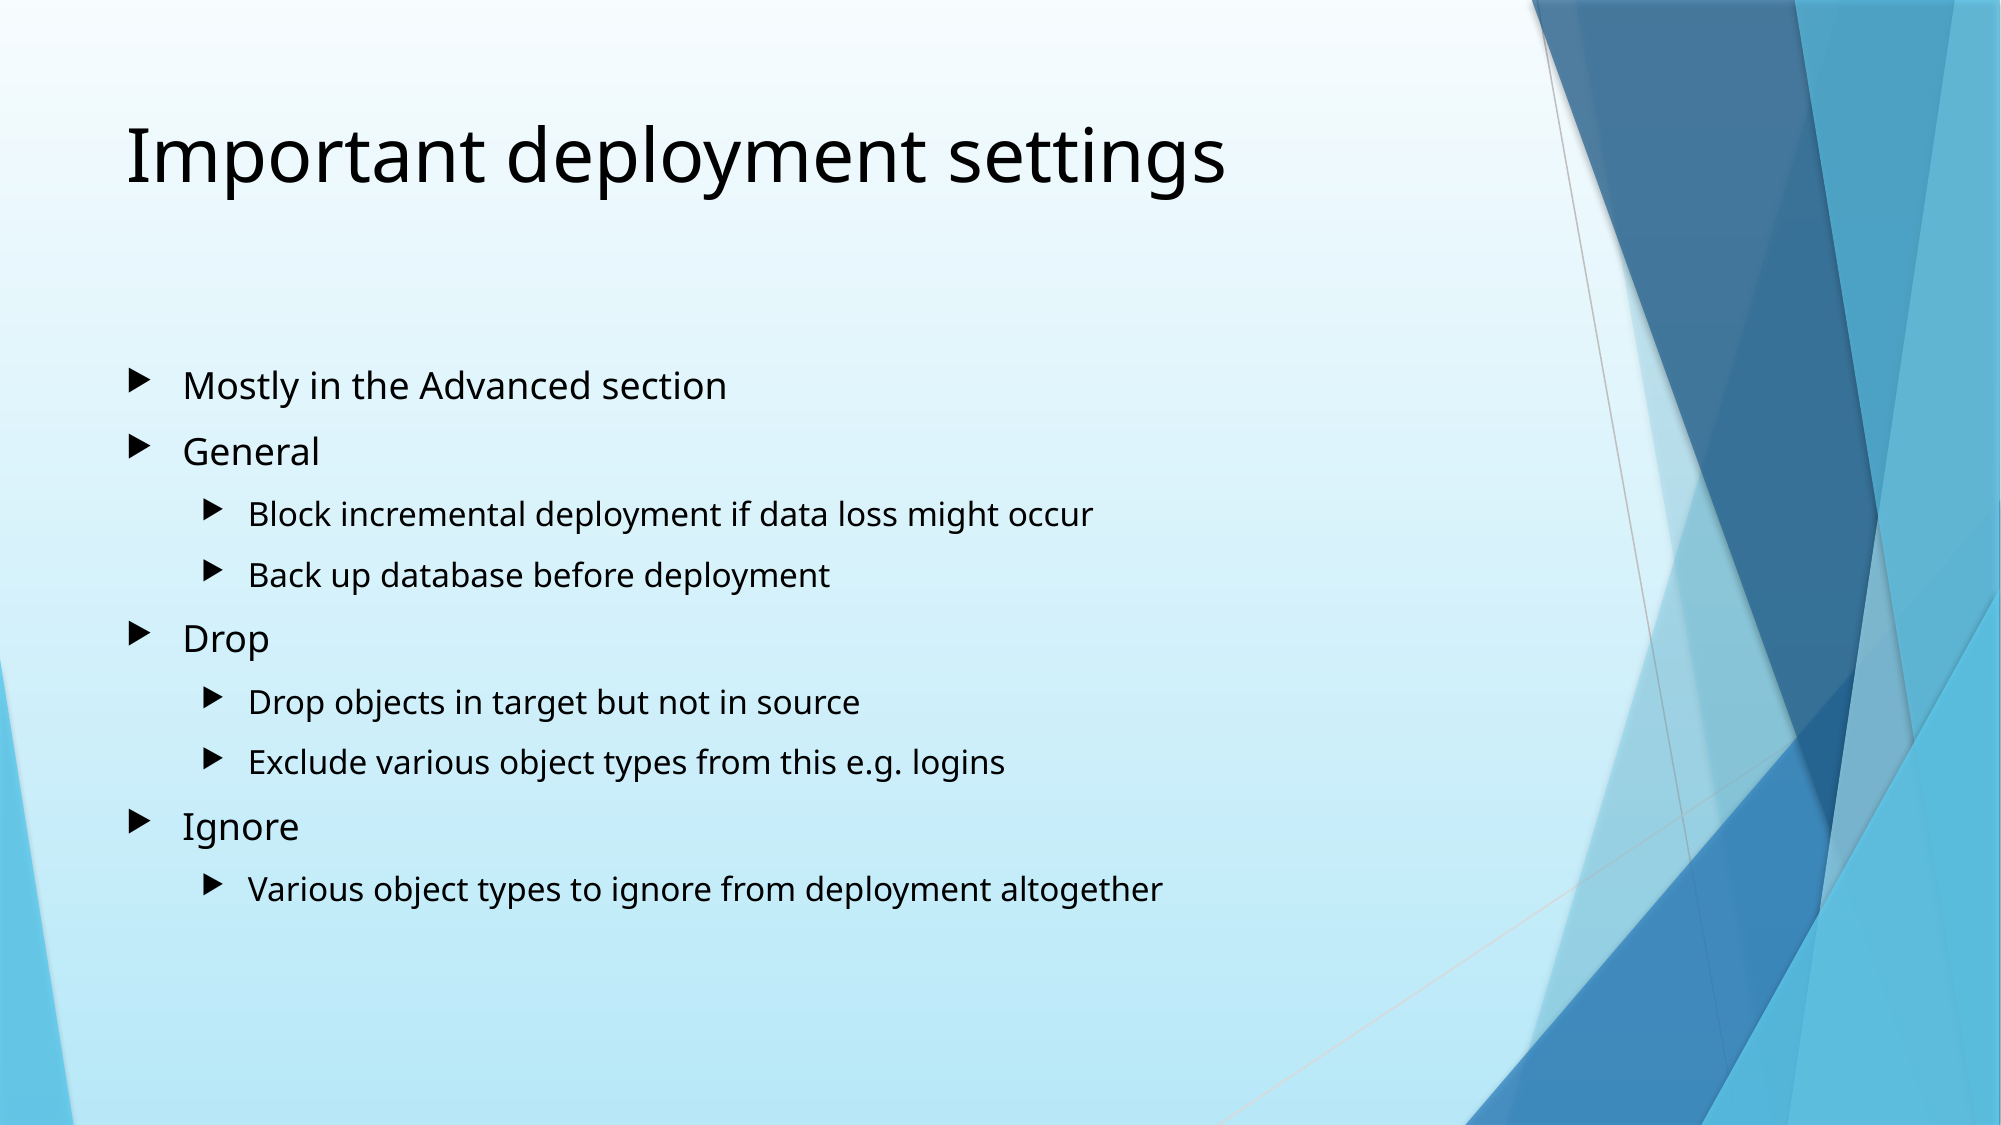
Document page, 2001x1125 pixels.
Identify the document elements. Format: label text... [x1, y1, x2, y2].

list Mostly in the Advanced section General Block incremental deployment if data loss might occur Back up database before deployment Drop Drop objects in target but not in source Exclude various object types from this e.g. logins Ignore Various object types to ignore from deployment altogether [111, 354, 1522, 992]
title Important deployment settings [111, 99, 1522, 317]
